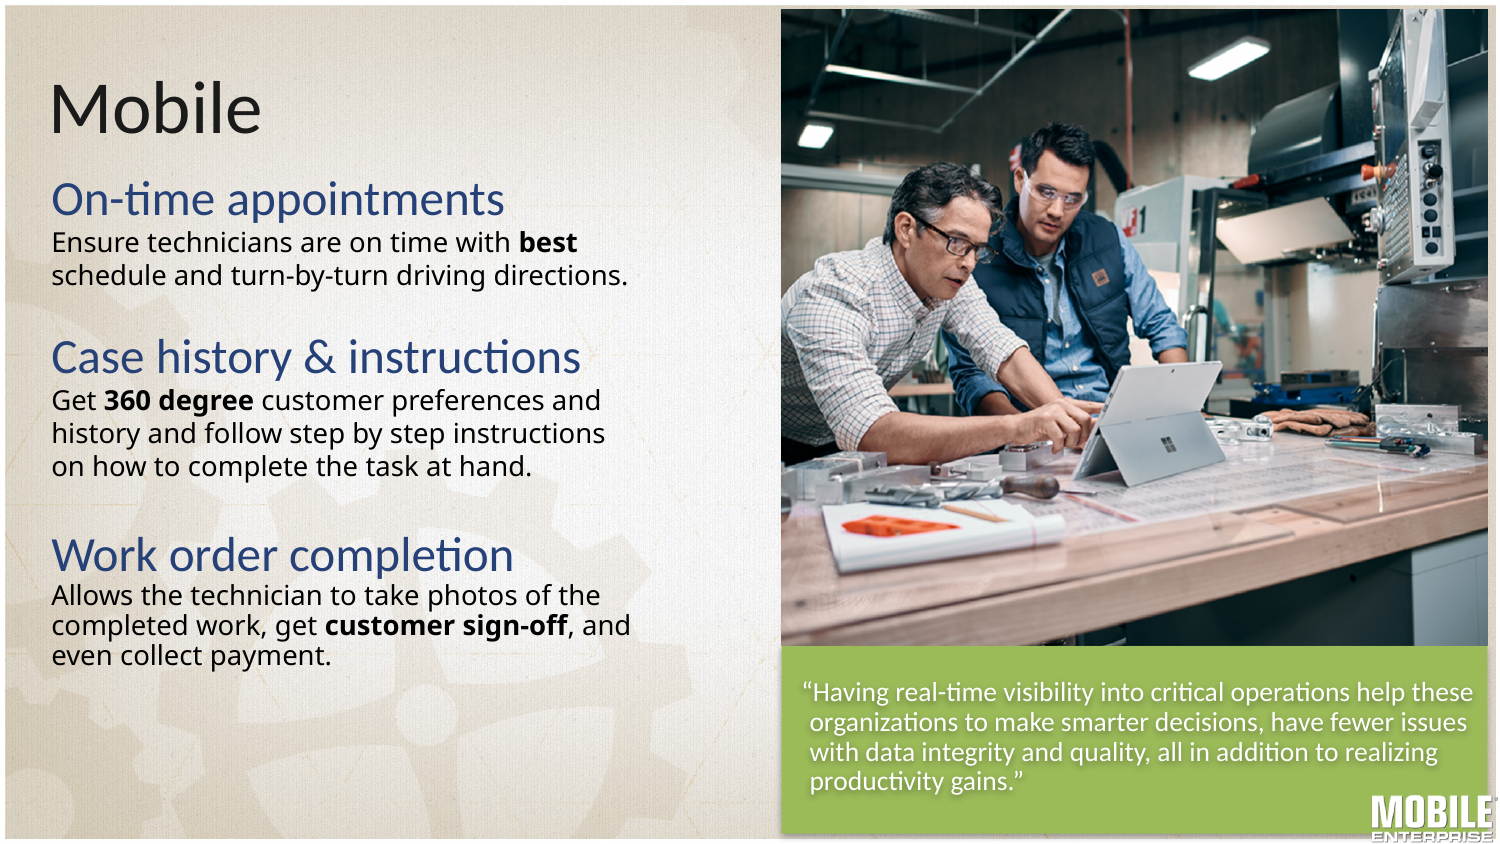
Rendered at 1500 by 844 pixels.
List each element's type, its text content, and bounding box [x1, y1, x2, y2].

text_box [781, 763, 1488, 835]
picture [0, 0, 1500, 844]
text_box [779, 652, 1021, 659]
text_box “Having real-time visibility into critical operations help these organizations to make smarter decisions, have fewer issues with data integrity and quality, all in addition to realizing productivity gains.” [779, 659, 1500, 756]
text_box [1021, 653, 1488, 658]
text_box [819, 763, 981, 803]
text_box On-time appointments Ensure technicians are on time with best schedule and turn-by-turn driving directions. Case history & instructions Get 360 degree customer preferences and history and follow step by step instructions on how to complete the task at hand. Work order completion Allows the technician to take photos of the completed work, get customer sign-off, and even collect payment. [33, 154, 673, 683]
title Mobile [33, 33, 776, 175]
